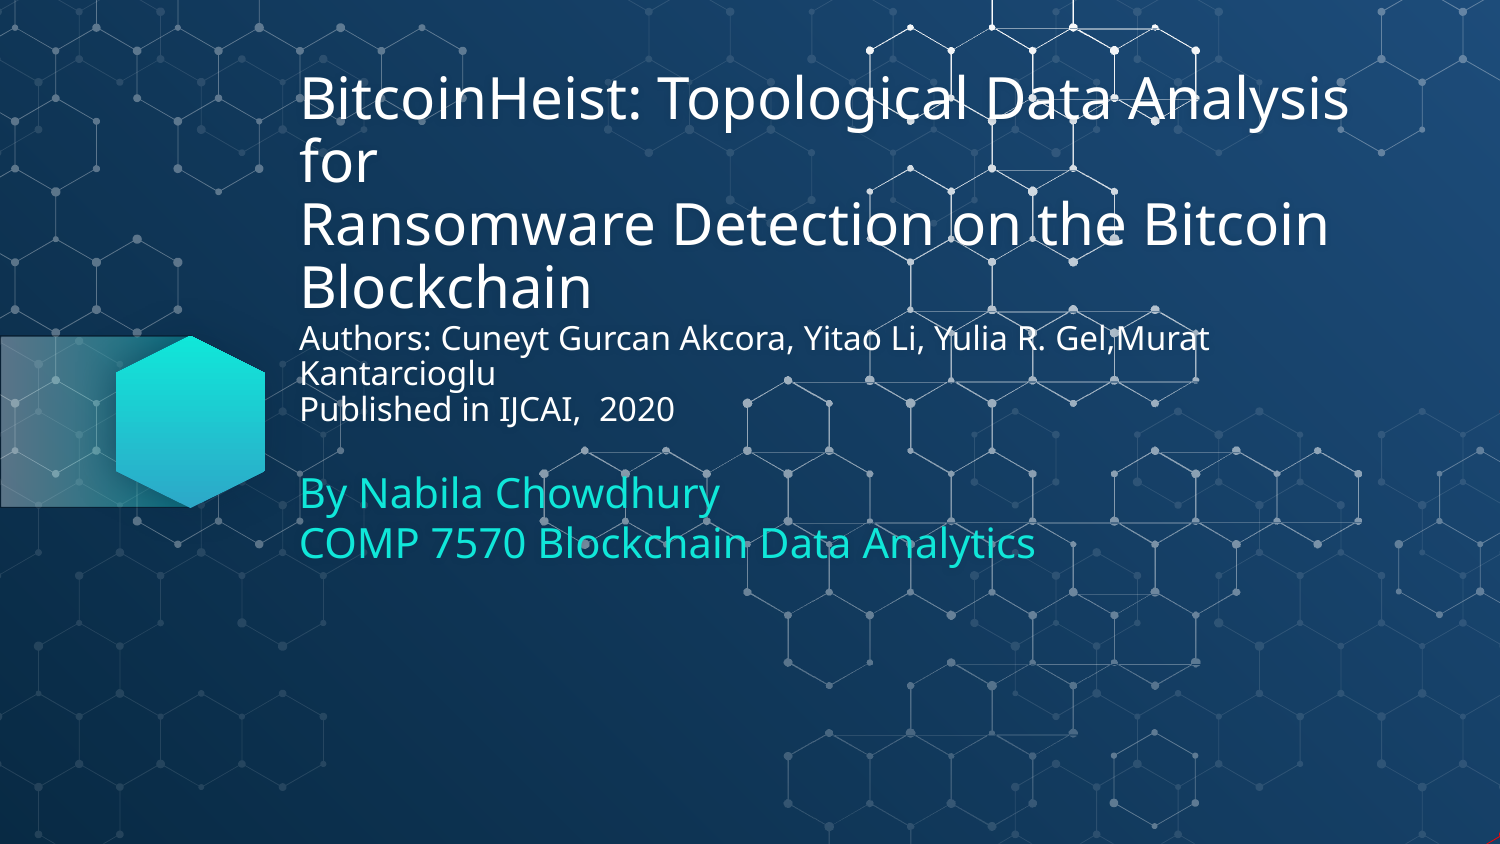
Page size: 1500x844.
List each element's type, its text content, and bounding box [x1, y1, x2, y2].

title BitcoinHeist: Topological Data Analysis for Ransomware Detection on the Bitcoin Blockchain Authors: Cuneyt Gurcan Akcora, Yitao Li, Yulia R. Gel,Murat Kantarcioglu Published in IJCAI, 2020 [299, 399, 1388, 499]
subtitle By Nabila Chowdhury COMP 7570 Blockchain Data Analytics [280, 467, 1369, 531]
